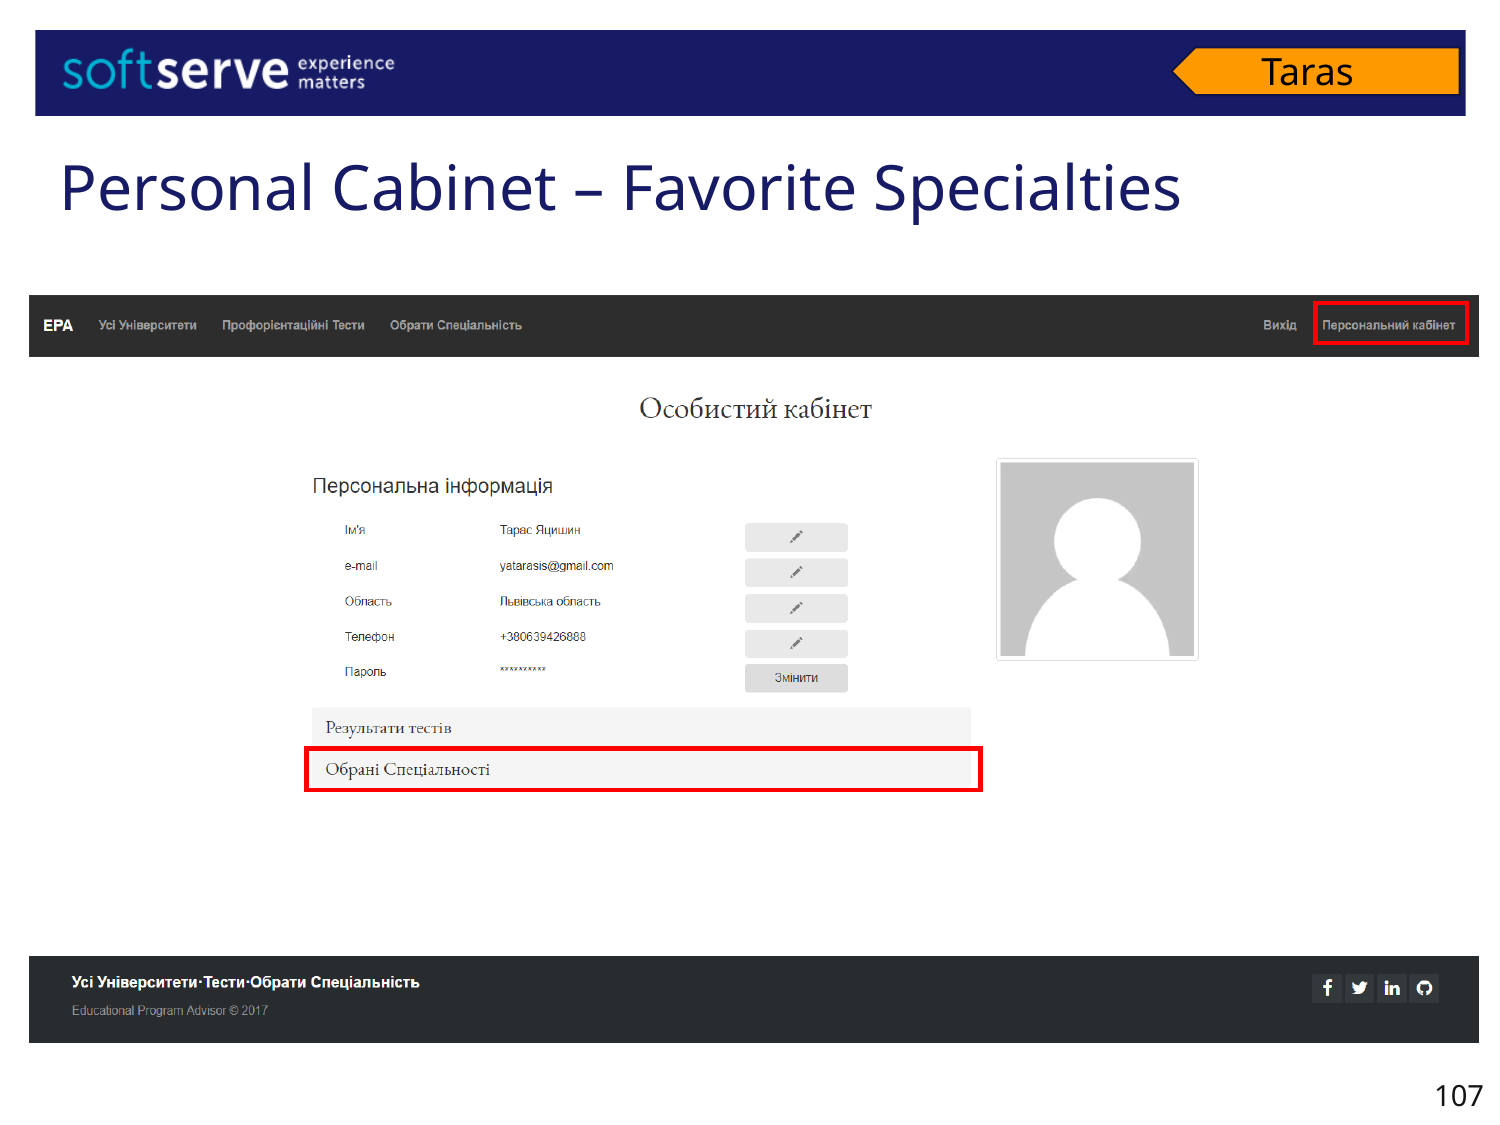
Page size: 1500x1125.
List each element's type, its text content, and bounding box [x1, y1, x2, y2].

slide_number 107 [1419, 1070, 1500, 1125]
picture [29, 295, 1479, 1043]
subtitle Personal Cabinet – Favorite Specialties [44, 148, 1255, 224]
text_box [1171, 40, 1460, 102]
